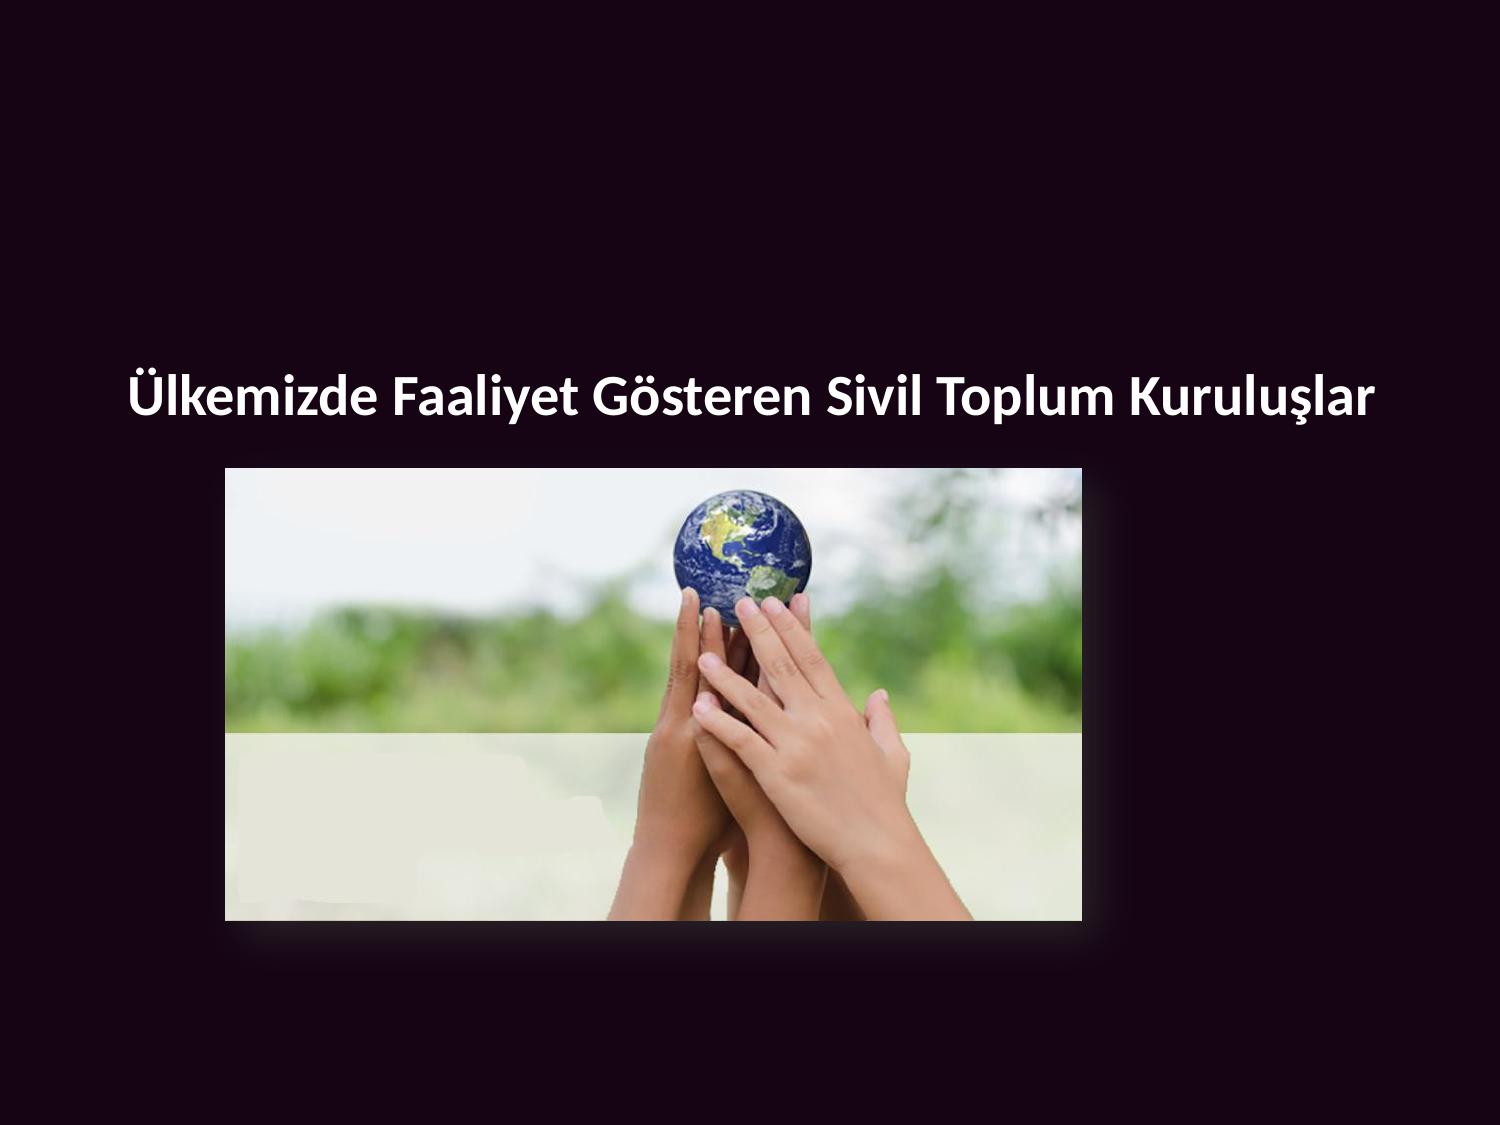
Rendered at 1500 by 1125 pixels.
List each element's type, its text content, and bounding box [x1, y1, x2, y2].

text_box Ülkemizde Faaliyet Gösteren Sivil Toplum Kuruluşlar [112, 349, 1408, 435]
picture [224, 468, 1083, 922]
